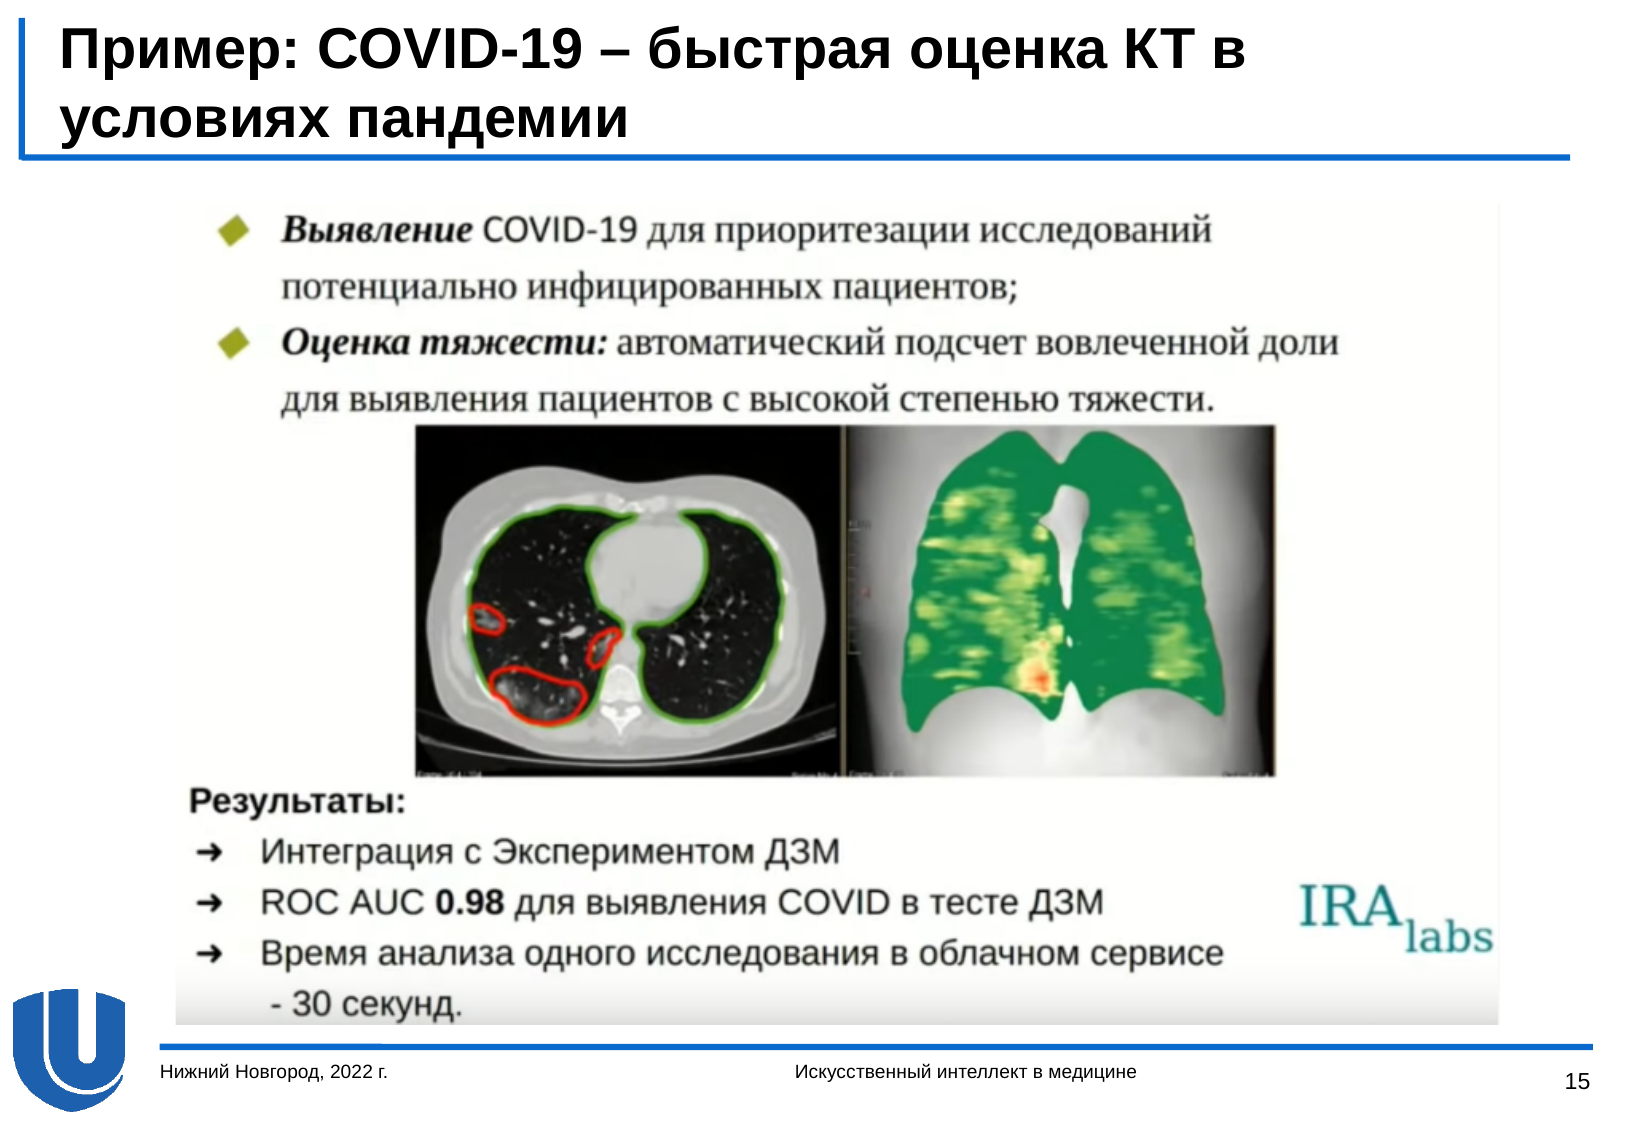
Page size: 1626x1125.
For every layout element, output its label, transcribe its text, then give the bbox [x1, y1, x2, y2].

picture [13, 989, 125, 1112]
picture [175, 203, 1501, 1025]
footer Искусственный интеллект в медицине [493, 1051, 1439, 1125]
title Пример: COVID-19 – быстрая оценка КТ в условиях пандемии [44, 33, 1536, 127]
slide_number Нижний Новгород, 2022 г. [144, 1051, 482, 1125]
